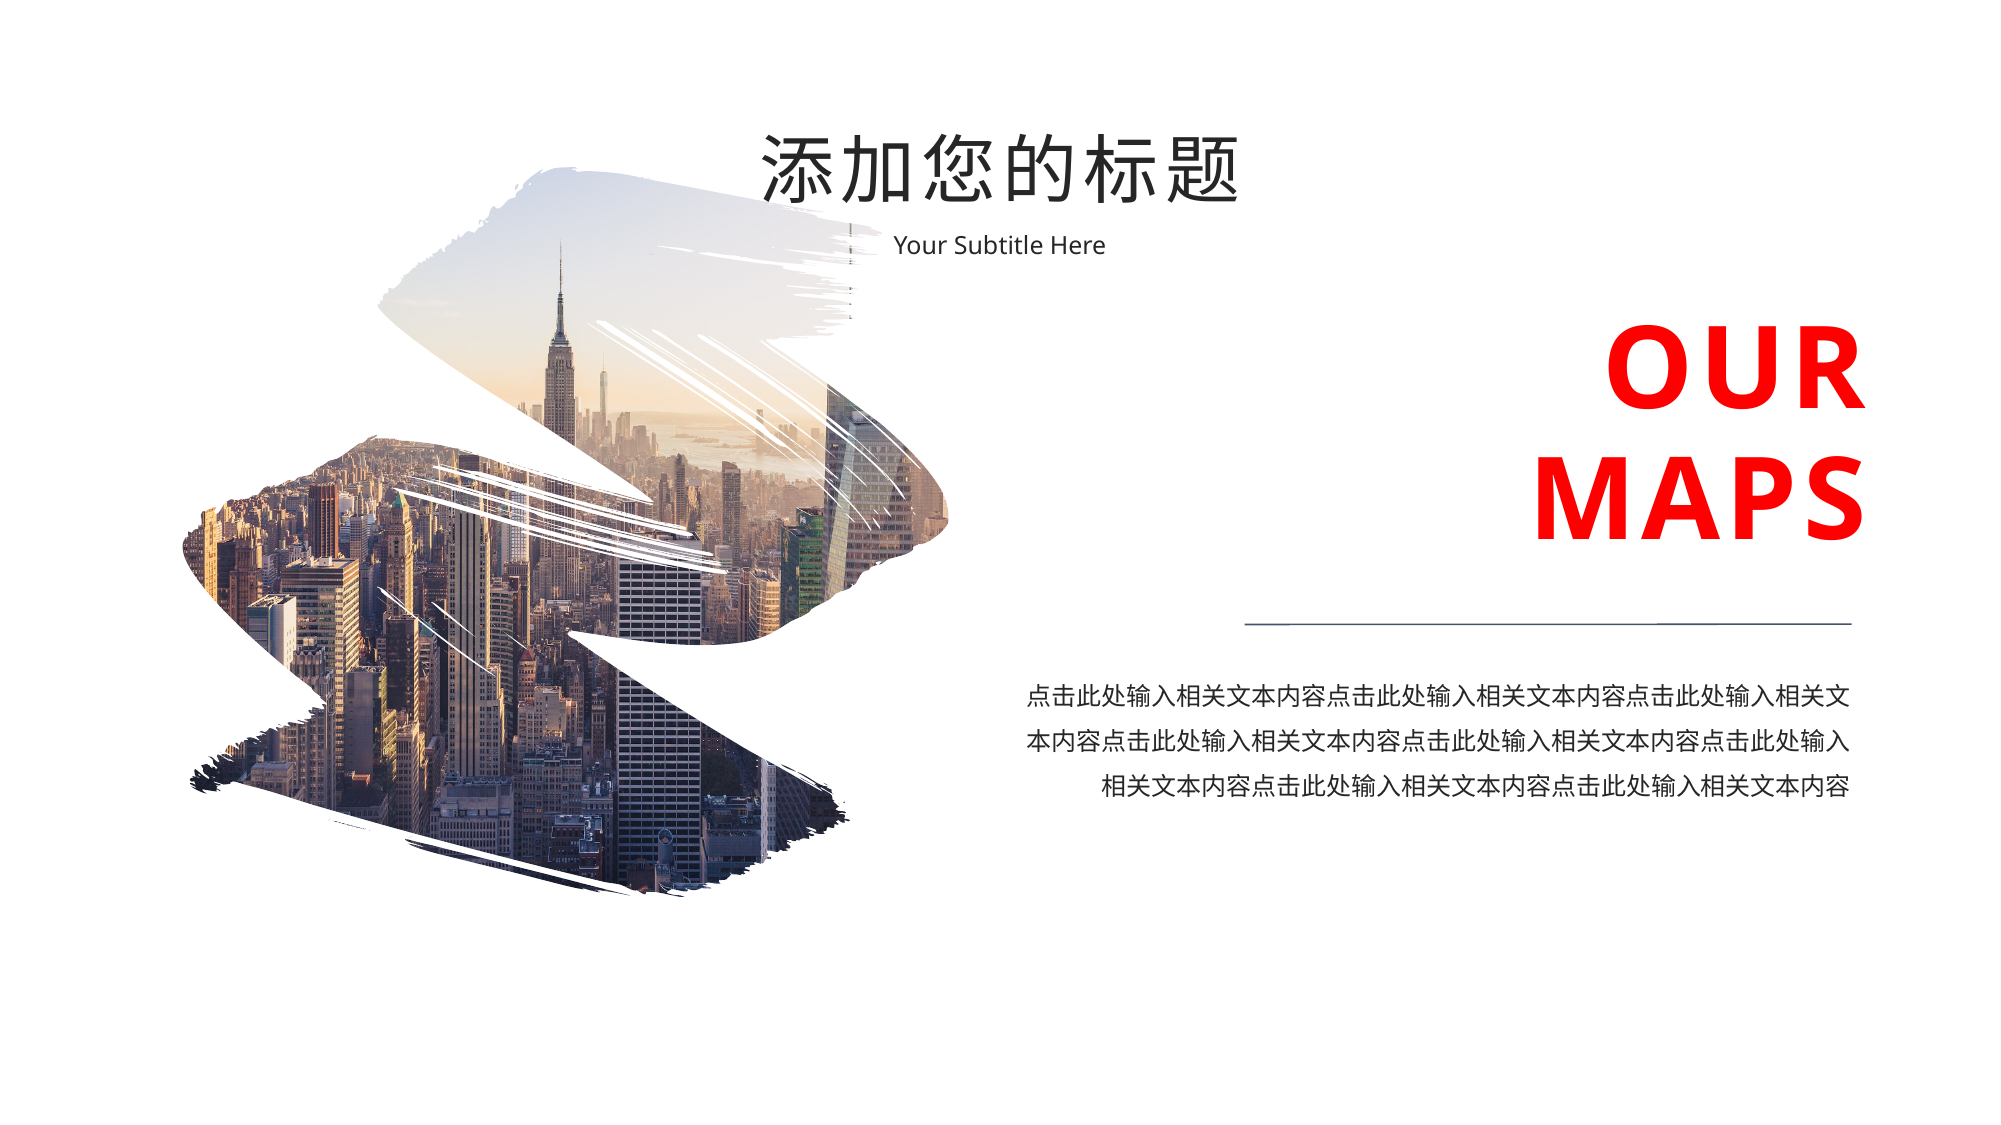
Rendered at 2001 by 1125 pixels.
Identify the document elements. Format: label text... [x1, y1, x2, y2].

text_box 点击此处输入相关文本内容点击此处输入相关文本内容点击此处输入相关文本内容点击此处输入相关文本内容点击此处输入相关文本内容点击此处输入相关文本内容点击此处输入相关文本内容点击此处输入相关文本内容 [999, 656, 1870, 860]
text_box OUR MAPS [1528, 301, 1867, 563]
text_box 添加您的标题 [400, 115, 1600, 221]
text_box Your Subtitle Here [949, 222, 1122, 267]
picture [182, 167, 949, 898]
